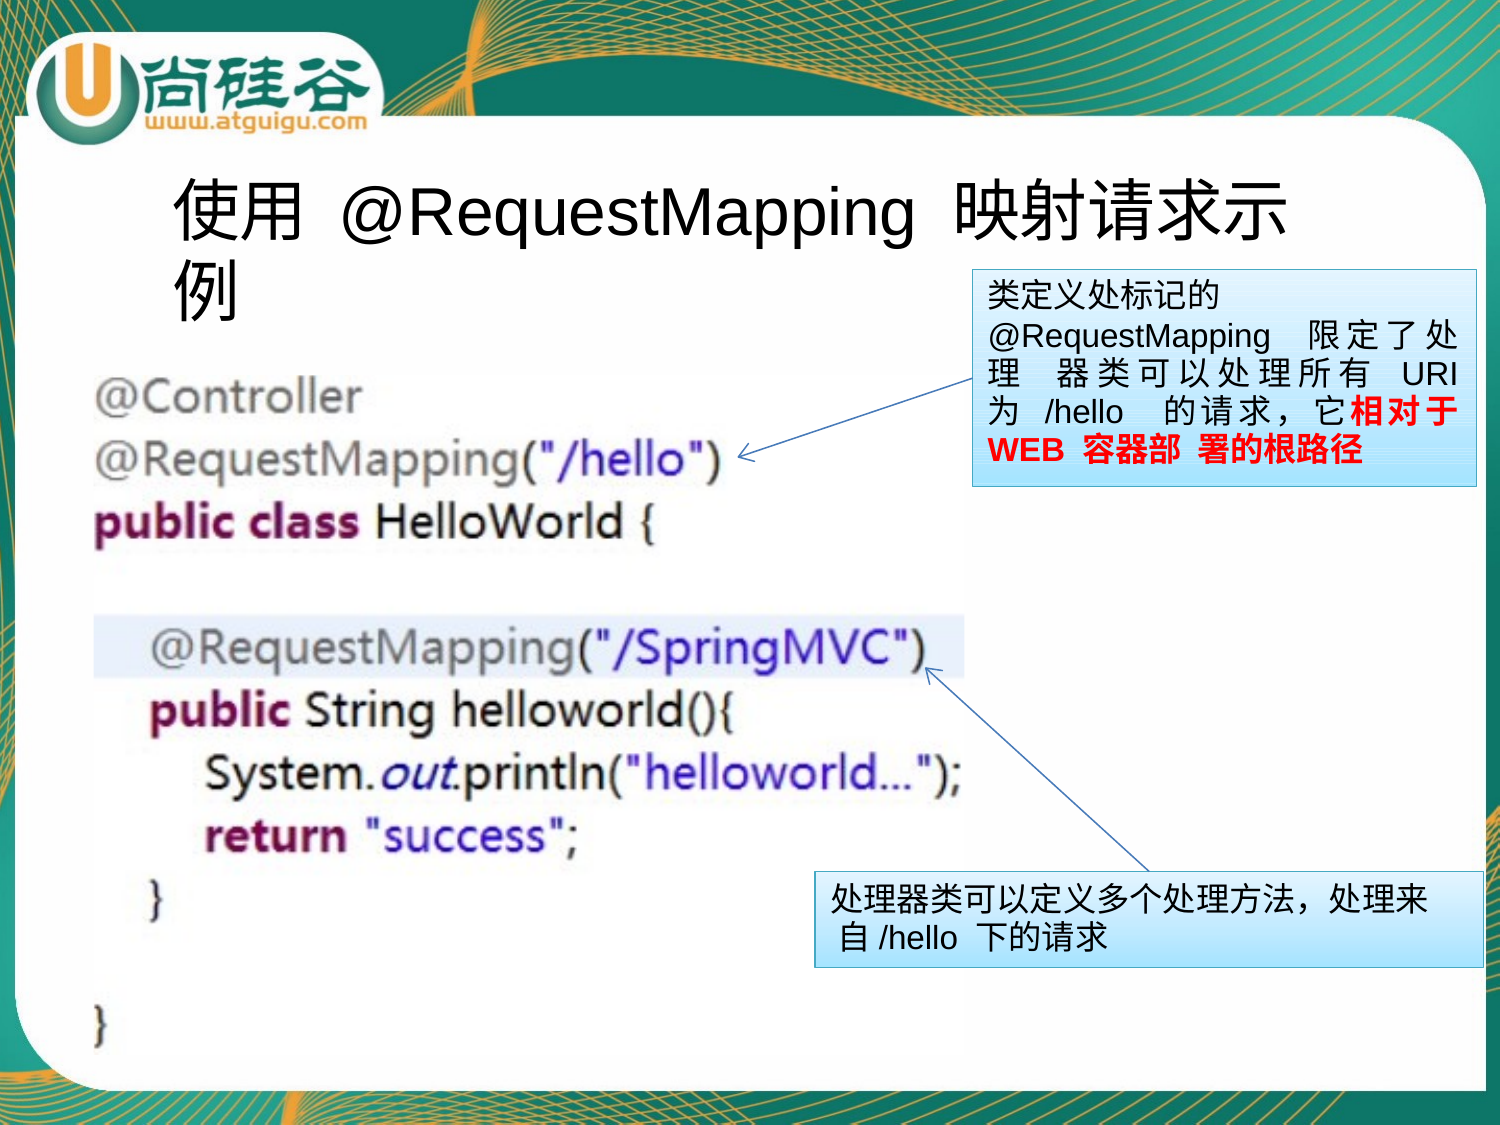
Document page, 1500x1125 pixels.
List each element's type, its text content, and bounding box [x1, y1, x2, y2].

picture [0, 0, 1500, 1125]
text_box [972, 469, 1477, 487]
title 使用 @RequestMapping 映射请求示例 [170, 167, 1330, 356]
text_box 处理器类可以定义多个处理方法，处理来 自/hello 下的请求 [828, 876, 1433, 956]
text_box [972, 269, 1477, 274]
text_box [93, 375, 965, 1055]
text_box 类定义处标记的 @RequestMapping 限定了处理 器类可以处理所有 URI 为 /hello 的请求，它相对于 WEB 容器部 署的根路径 [972, 274, 1477, 469]
text_box [815, 871, 1484, 968]
